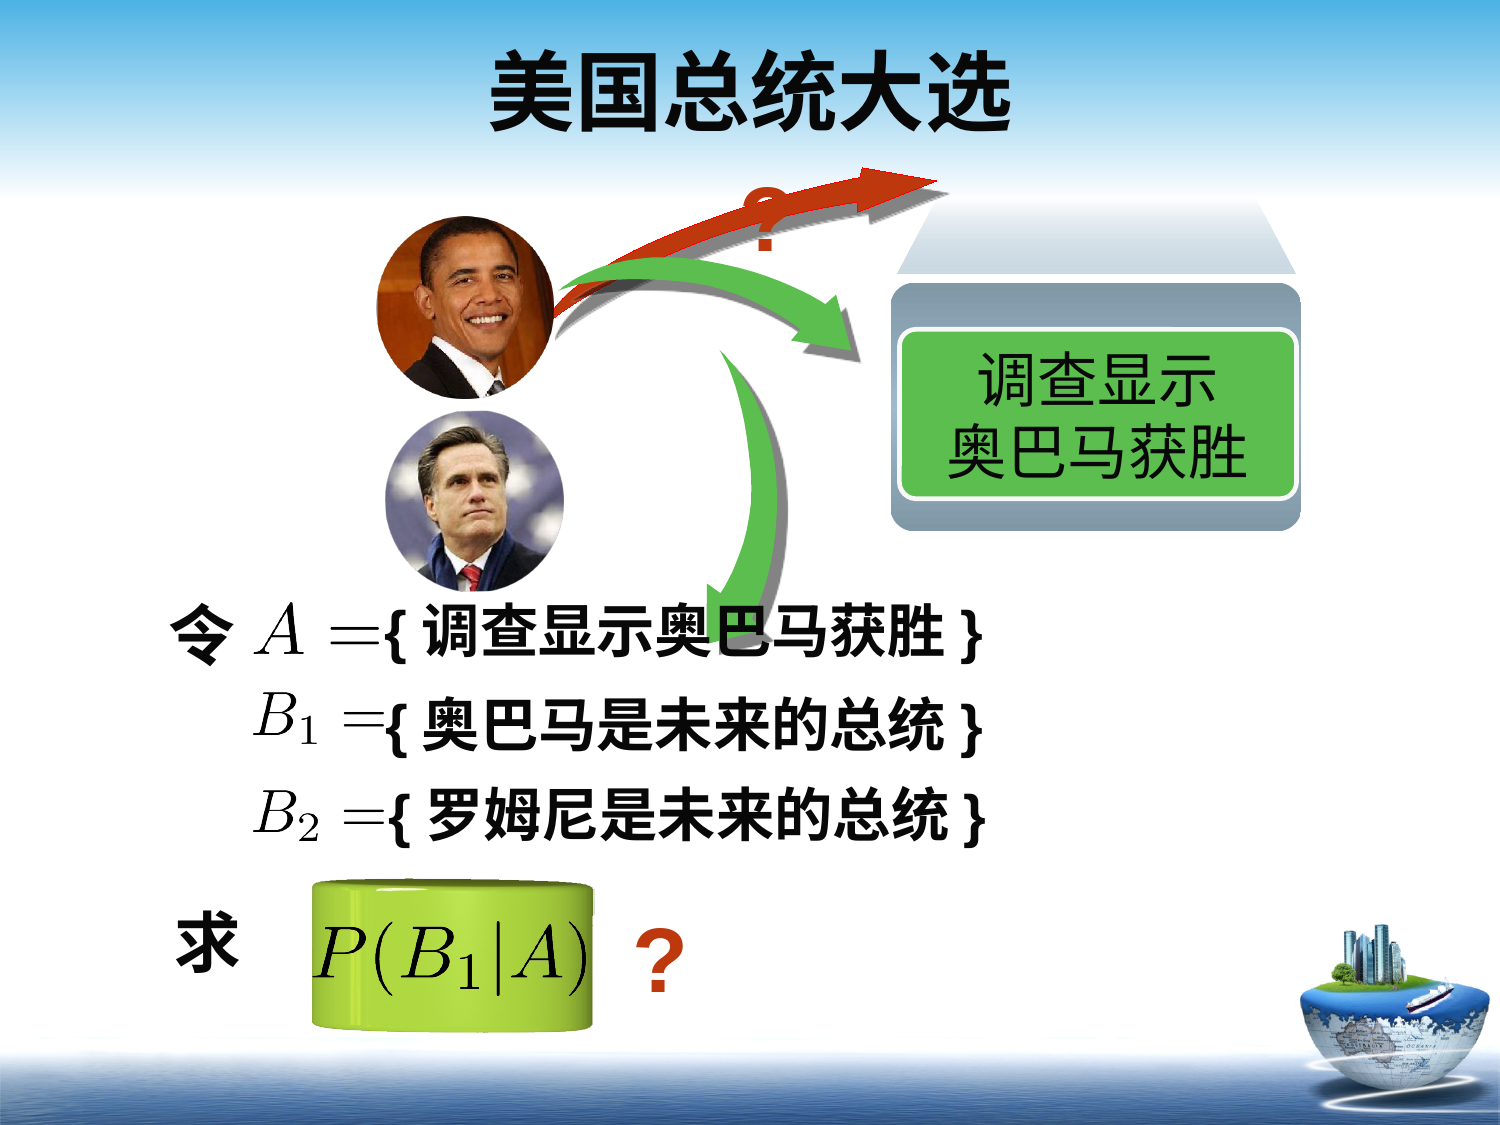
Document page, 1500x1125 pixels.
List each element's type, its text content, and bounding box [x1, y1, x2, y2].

text_box ? [617, 893, 749, 1018]
picture [0, 920, 1500, 1125]
text_box 令 [153, 586, 250, 681]
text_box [312, 878, 595, 1033]
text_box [252, 769, 1429, 857]
title 美国总统大选 [74, 18, 1426, 162]
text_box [252, 680, 1500, 768]
text_box ? [724, 152, 856, 277]
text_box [376, 216, 849, 399]
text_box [252, 586, 1500, 673]
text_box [890, 198, 1302, 532]
text_box 求 [159, 893, 307, 988]
text_box [856, 167, 937, 213]
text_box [385, 382, 827, 584]
